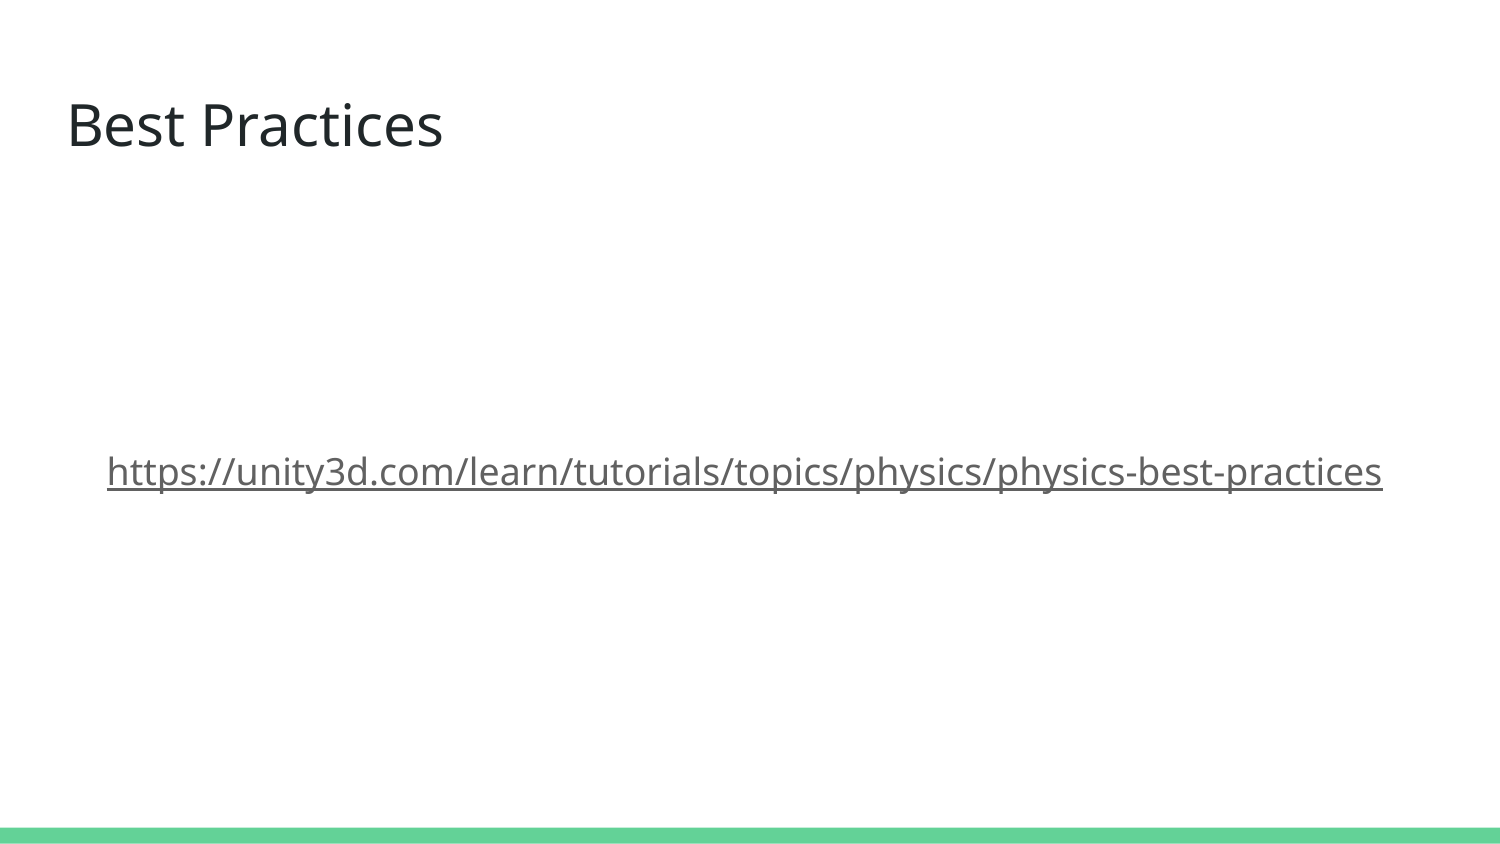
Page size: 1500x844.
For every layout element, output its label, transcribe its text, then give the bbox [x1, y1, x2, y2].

title Best Practices [51, 72, 1449, 167]
list https://unity3d.com/learn/tutorials/topics/physics/physics-best-practices [51, 189, 1449, 750]
